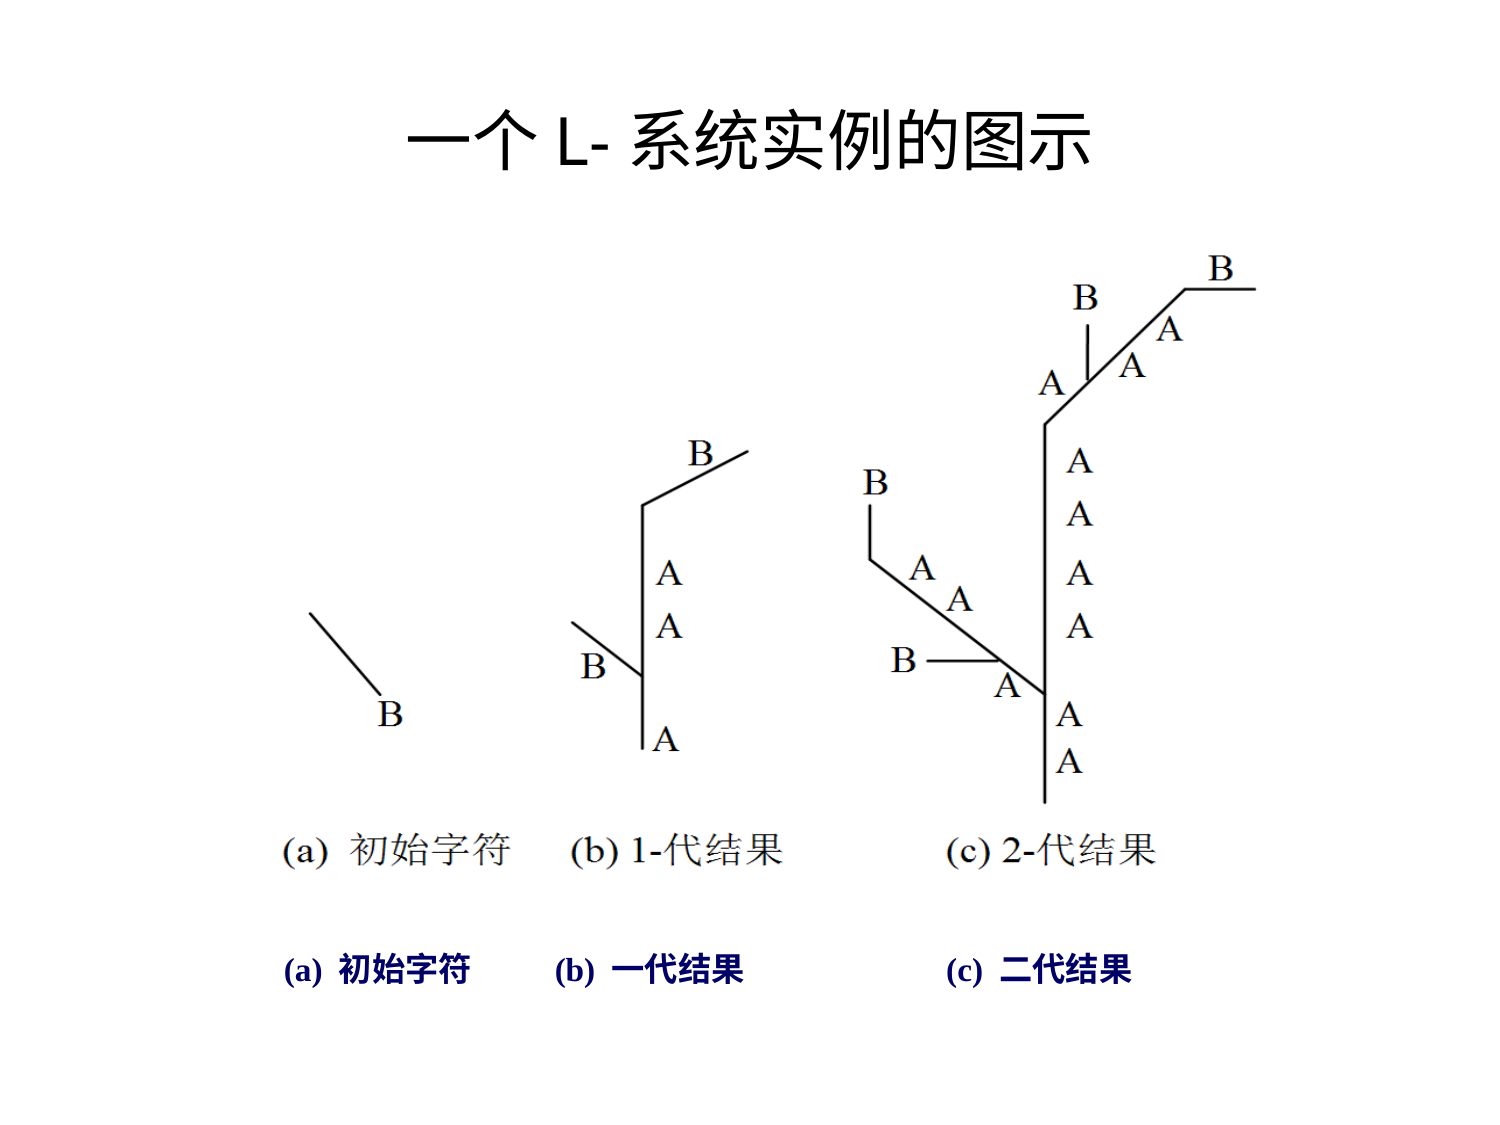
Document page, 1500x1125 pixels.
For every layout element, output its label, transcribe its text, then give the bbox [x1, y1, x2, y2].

text_box (b) 一代结果 [490, 940, 810, 996]
text_box (c) 二代结果 [879, 940, 1199, 996]
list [218, 243, 1270, 882]
text_box (a) 初始字符 [218, 940, 490, 996]
title 一个L-系统实例的图示 [74, 44, 1426, 233]
